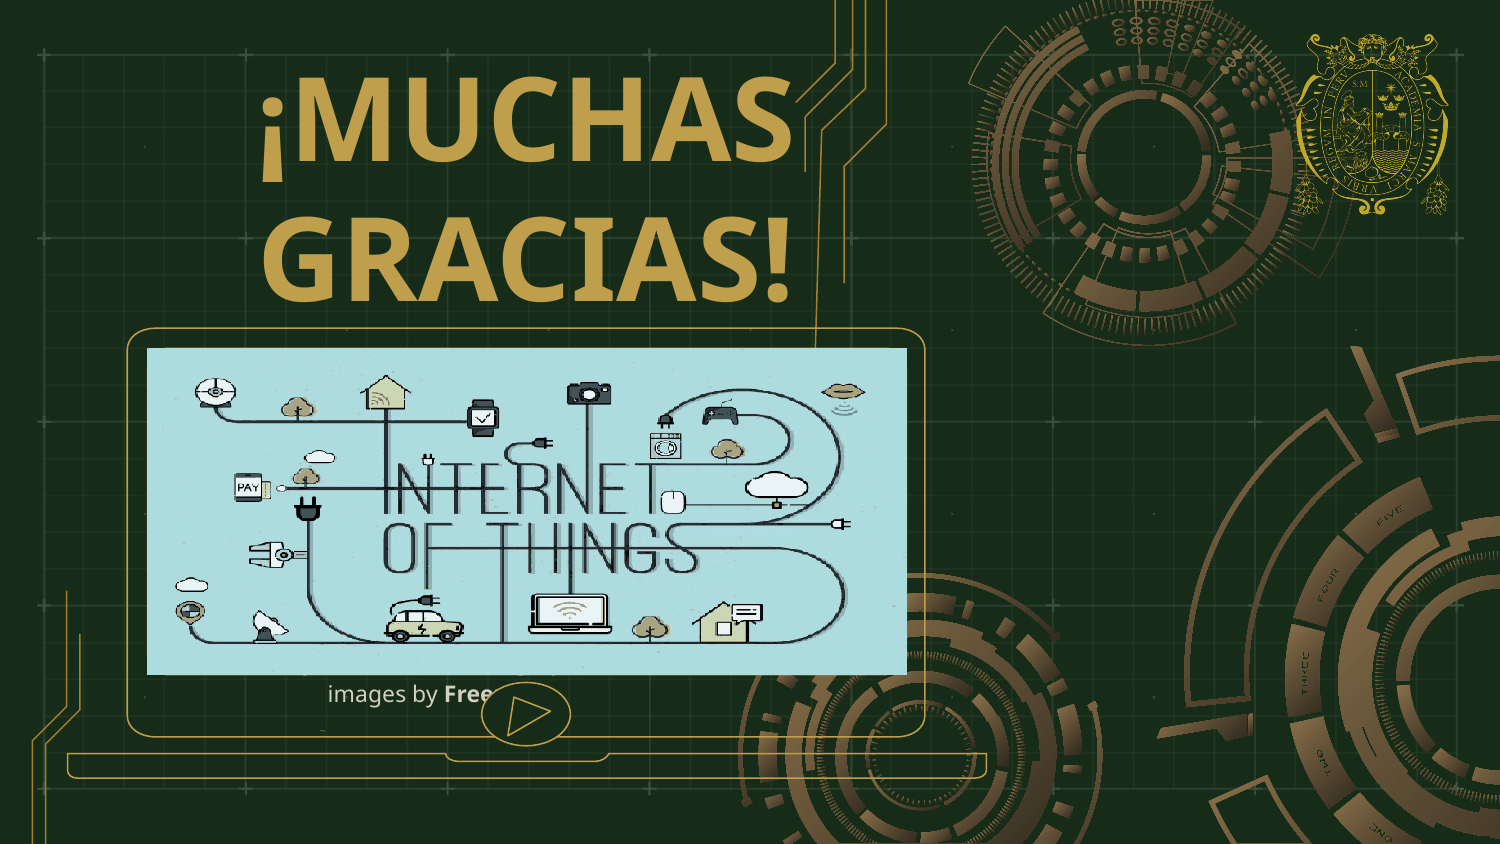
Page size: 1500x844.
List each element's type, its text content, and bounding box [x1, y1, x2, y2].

picture [1294, 29, 1451, 217]
picture [147, 348, 907, 675]
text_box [481, 683, 571, 747]
title ¡MUCHAS GRACIAS! [45, 30, 1007, 439]
